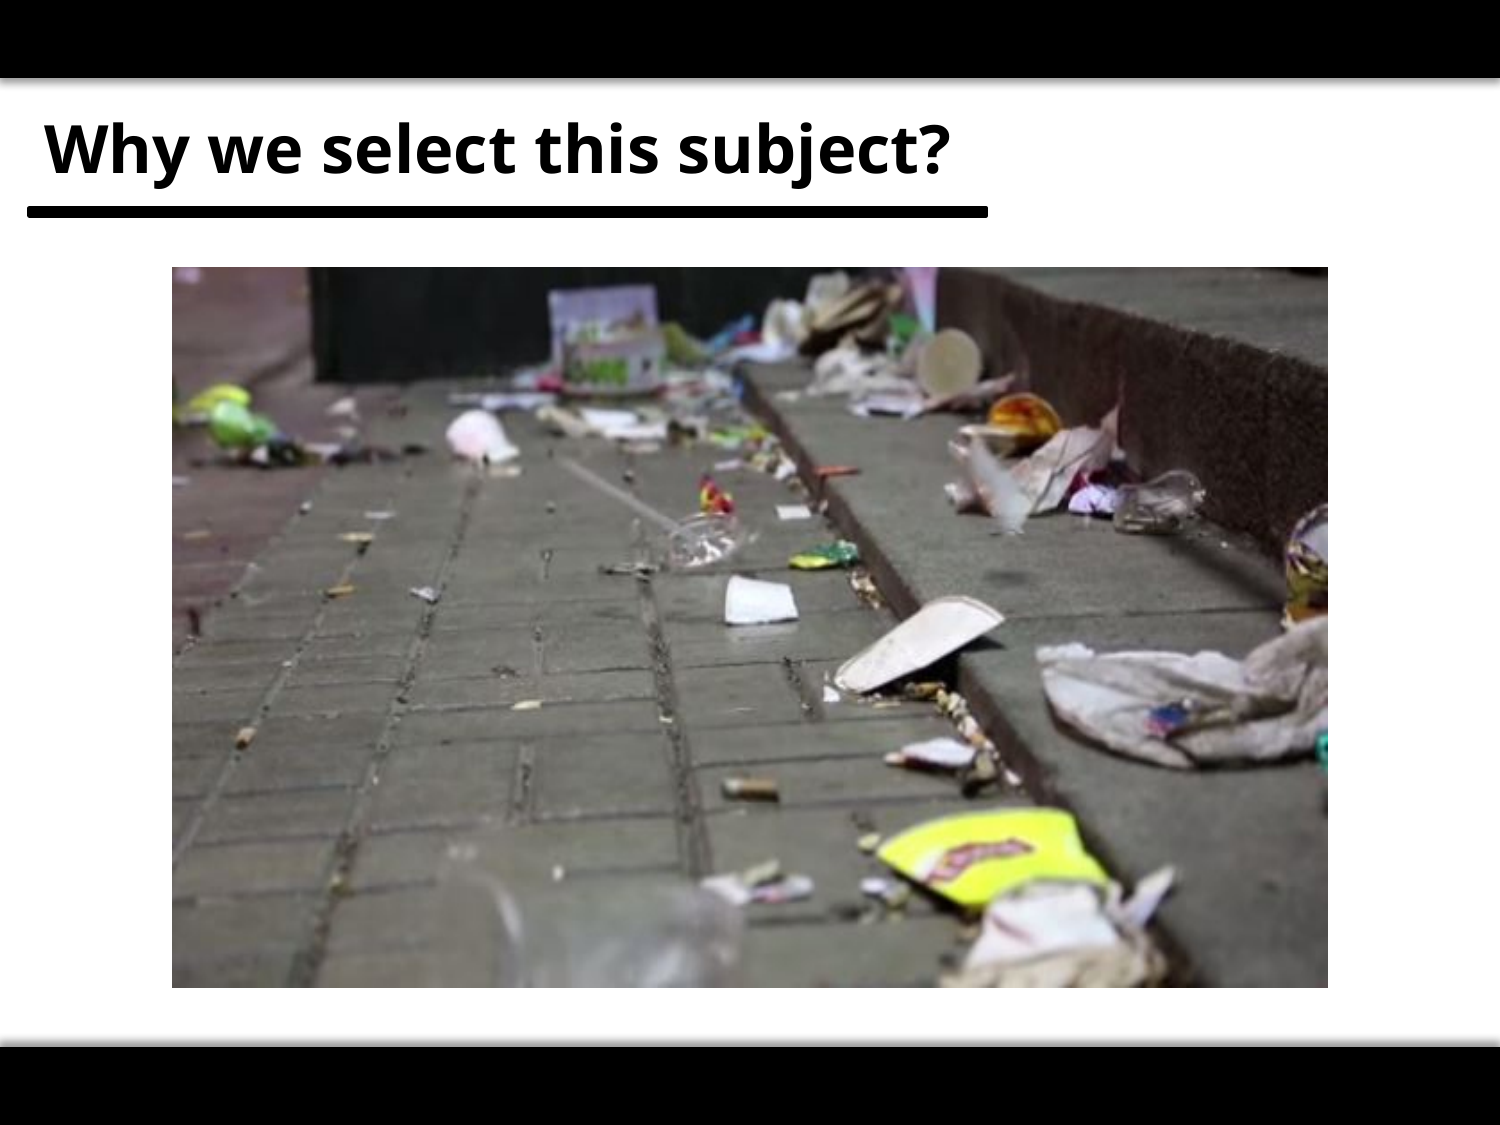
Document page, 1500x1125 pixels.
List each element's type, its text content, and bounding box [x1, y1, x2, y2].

text_box [0, 0, 1500, 78]
picture [171, 266, 1328, 988]
text_box Why we select this subject? [29, 99, 987, 194]
text_box [0, 1047, 1500, 1125]
text_box [27, 206, 988, 218]
